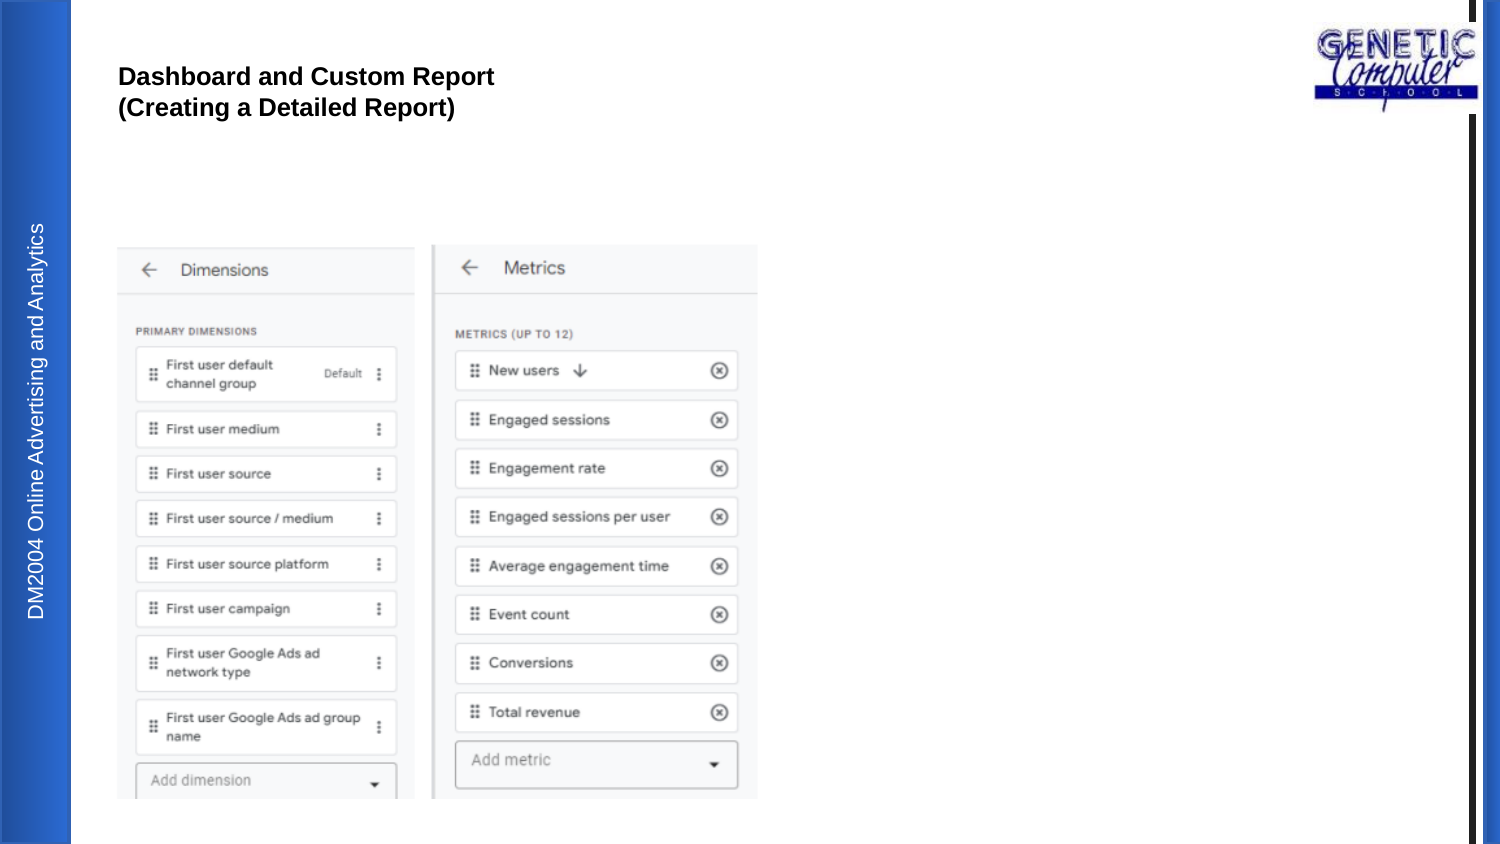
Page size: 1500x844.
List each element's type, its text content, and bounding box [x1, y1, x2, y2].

picture [102, 224, 760, 799]
picture [1313, 22, 1482, 114]
title Dashboard and Custom Report (Creating a Detailed Report) [103, 44, 1397, 137]
